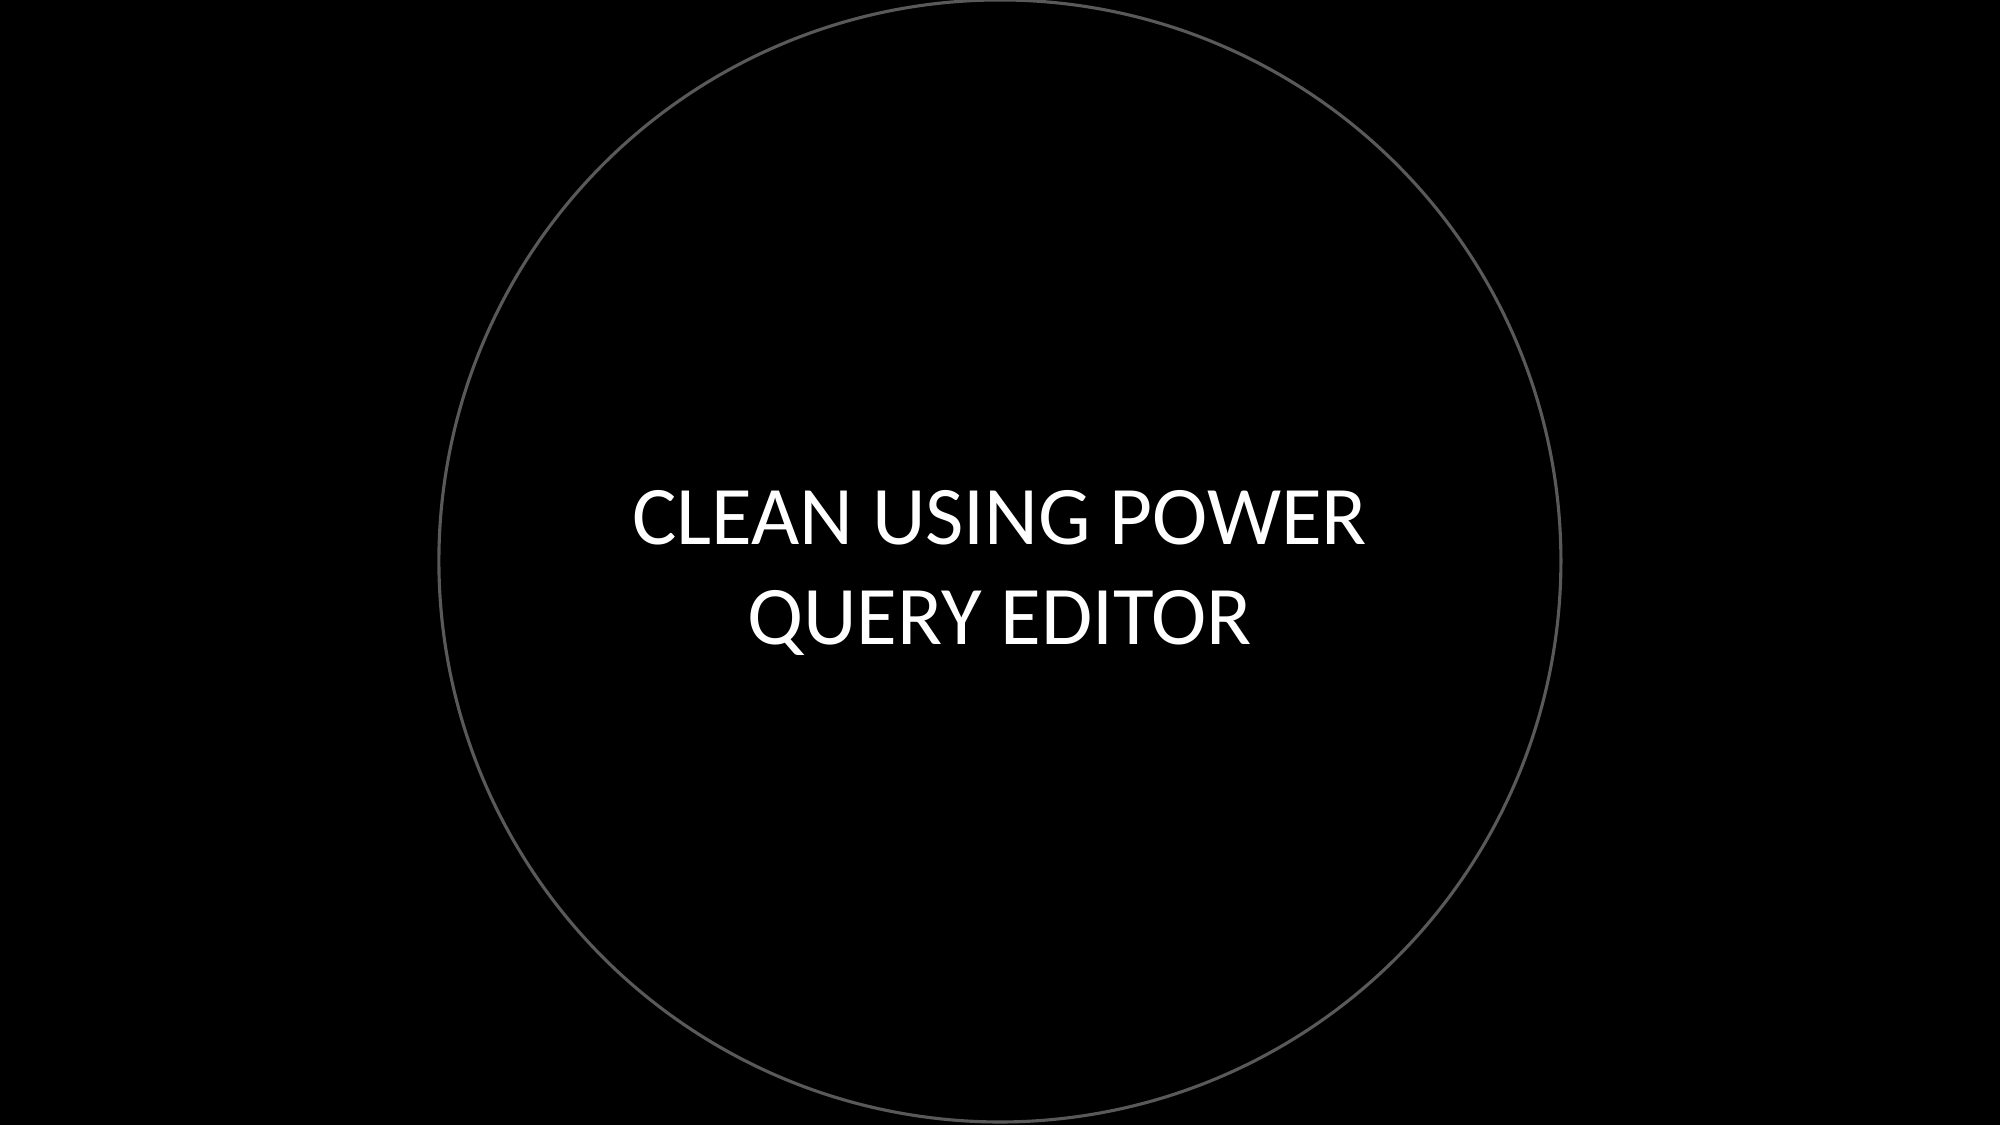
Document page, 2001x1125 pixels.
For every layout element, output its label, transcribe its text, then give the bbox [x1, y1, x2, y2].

text_box [437, 0, 1563, 1124]
text_box CLEAN USING POWER QUERY EDITOR [608, 453, 1392, 669]
